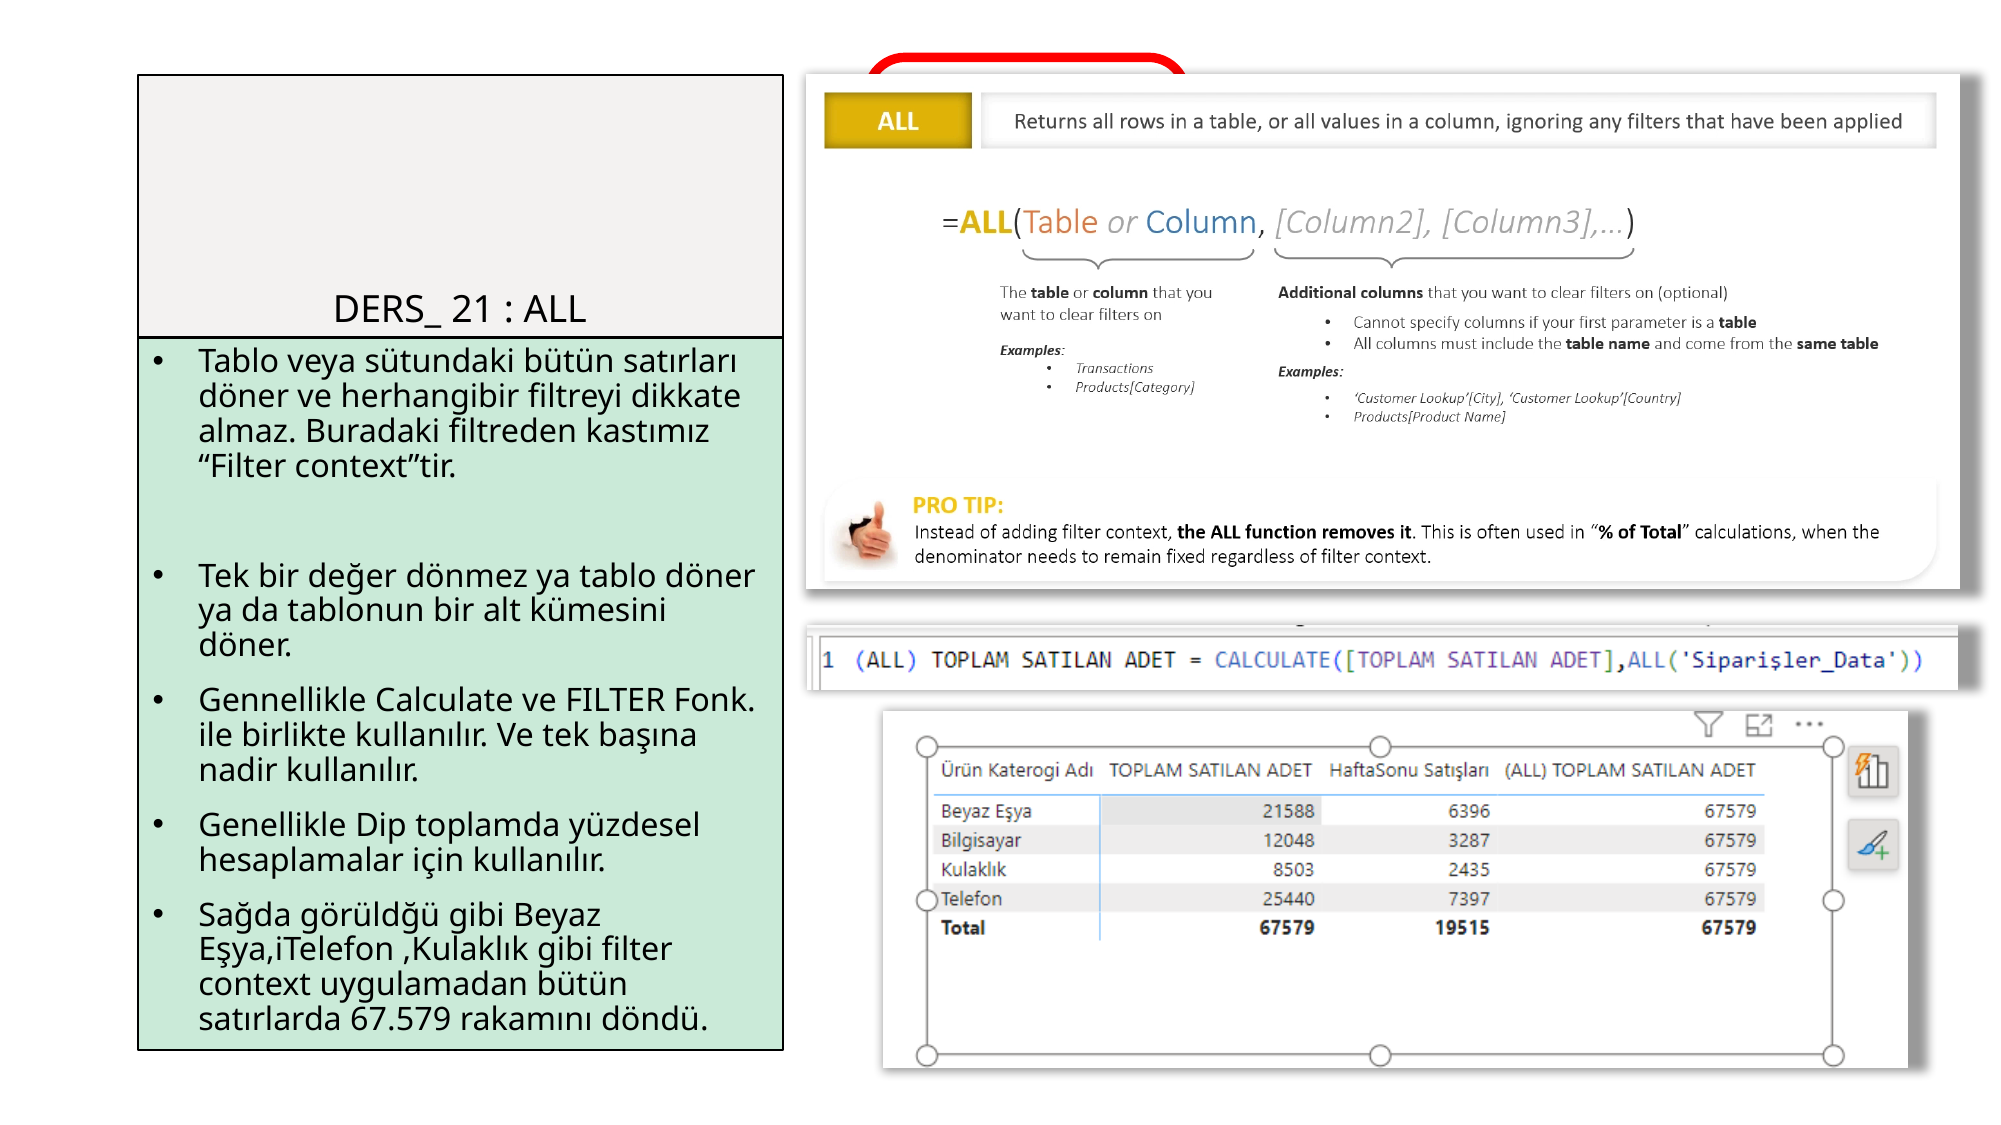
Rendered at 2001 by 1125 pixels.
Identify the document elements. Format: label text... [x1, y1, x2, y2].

picture [807, 625, 1959, 691]
picture [805, 74, 1960, 589]
title DERS_ 21 : ALL [137, 75, 783, 337]
text_box [877, 55, 1177, 67]
picture [883, 710, 1908, 1069]
list Tablo veya sütundaki bütün satırları döner ve herhangibir filtreyi dikkate almaz. Buradaki filtreden kastımız “Filter context”tir. Tek bir değer dönmez ya tablo döner ya da tablonun bir alt kümesini döner. Gennellikle Calculate ve FILTER Fonk. ile birlikte kullanılır. Ve tek başına nadir kullanılır. Genellikle Dip toplamda yüzdesel hesaplamalar için kullanılır. Sağda görüldğü gibi Beyaz Eşya,iTelefon ,Kulaklık gibi filter context uygulamadan bütün satırlarda 67.579 rakamını döndü. [137, 337, 783, 1050]
